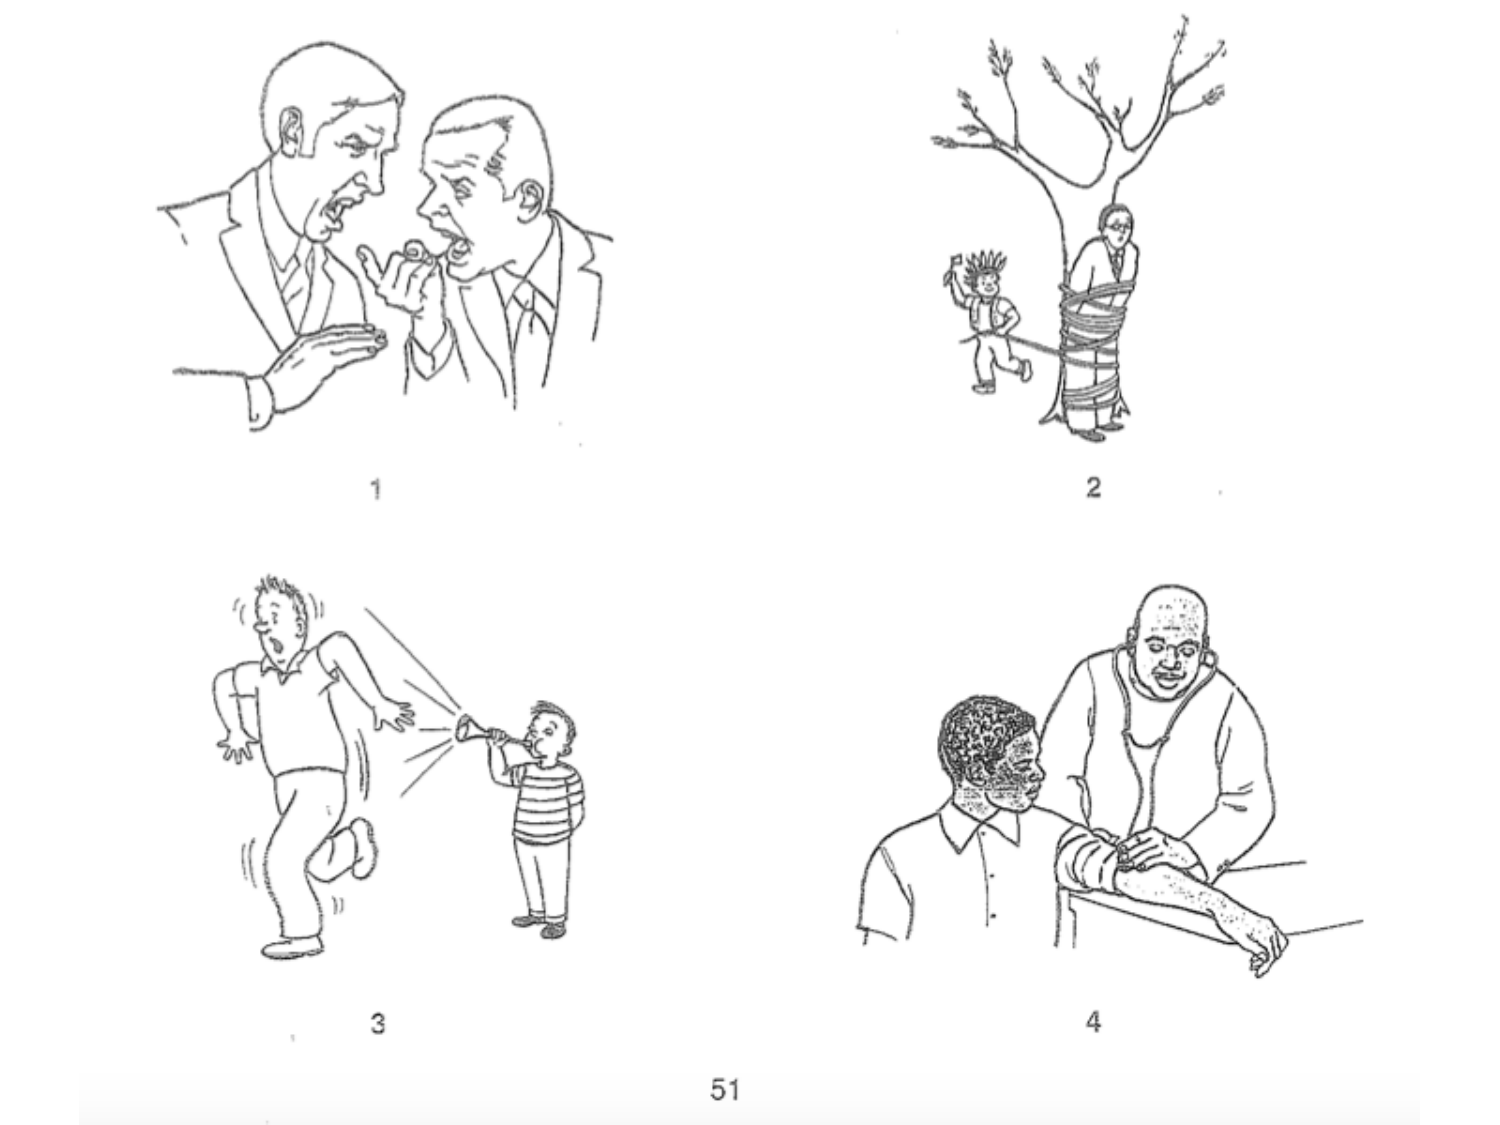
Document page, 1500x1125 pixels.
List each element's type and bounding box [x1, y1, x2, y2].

picture [78, 0, 1421, 1125]
